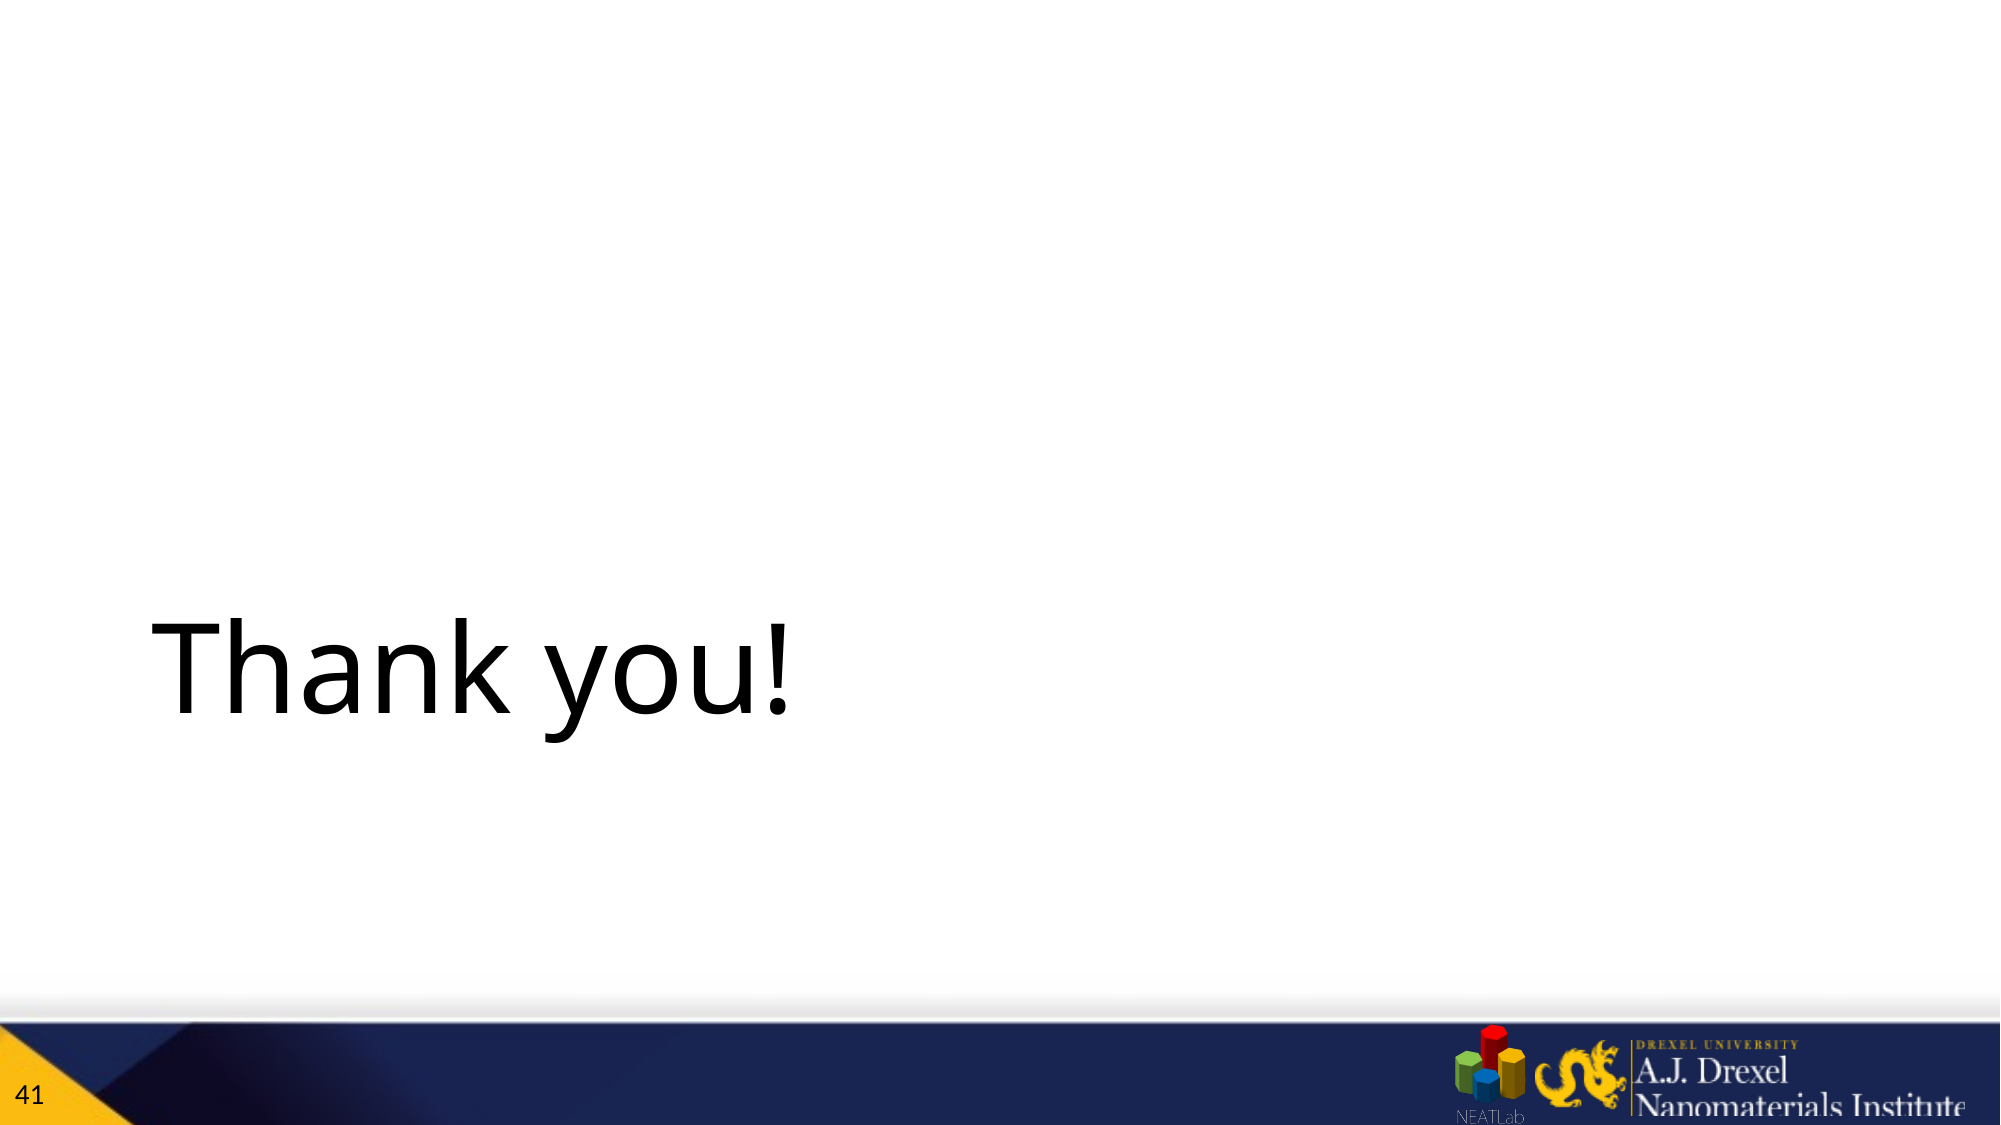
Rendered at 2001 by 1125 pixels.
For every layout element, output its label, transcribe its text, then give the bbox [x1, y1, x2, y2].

title Thank you! [136, 280, 1862, 749]
picture [0, 972, 2000, 1125]
